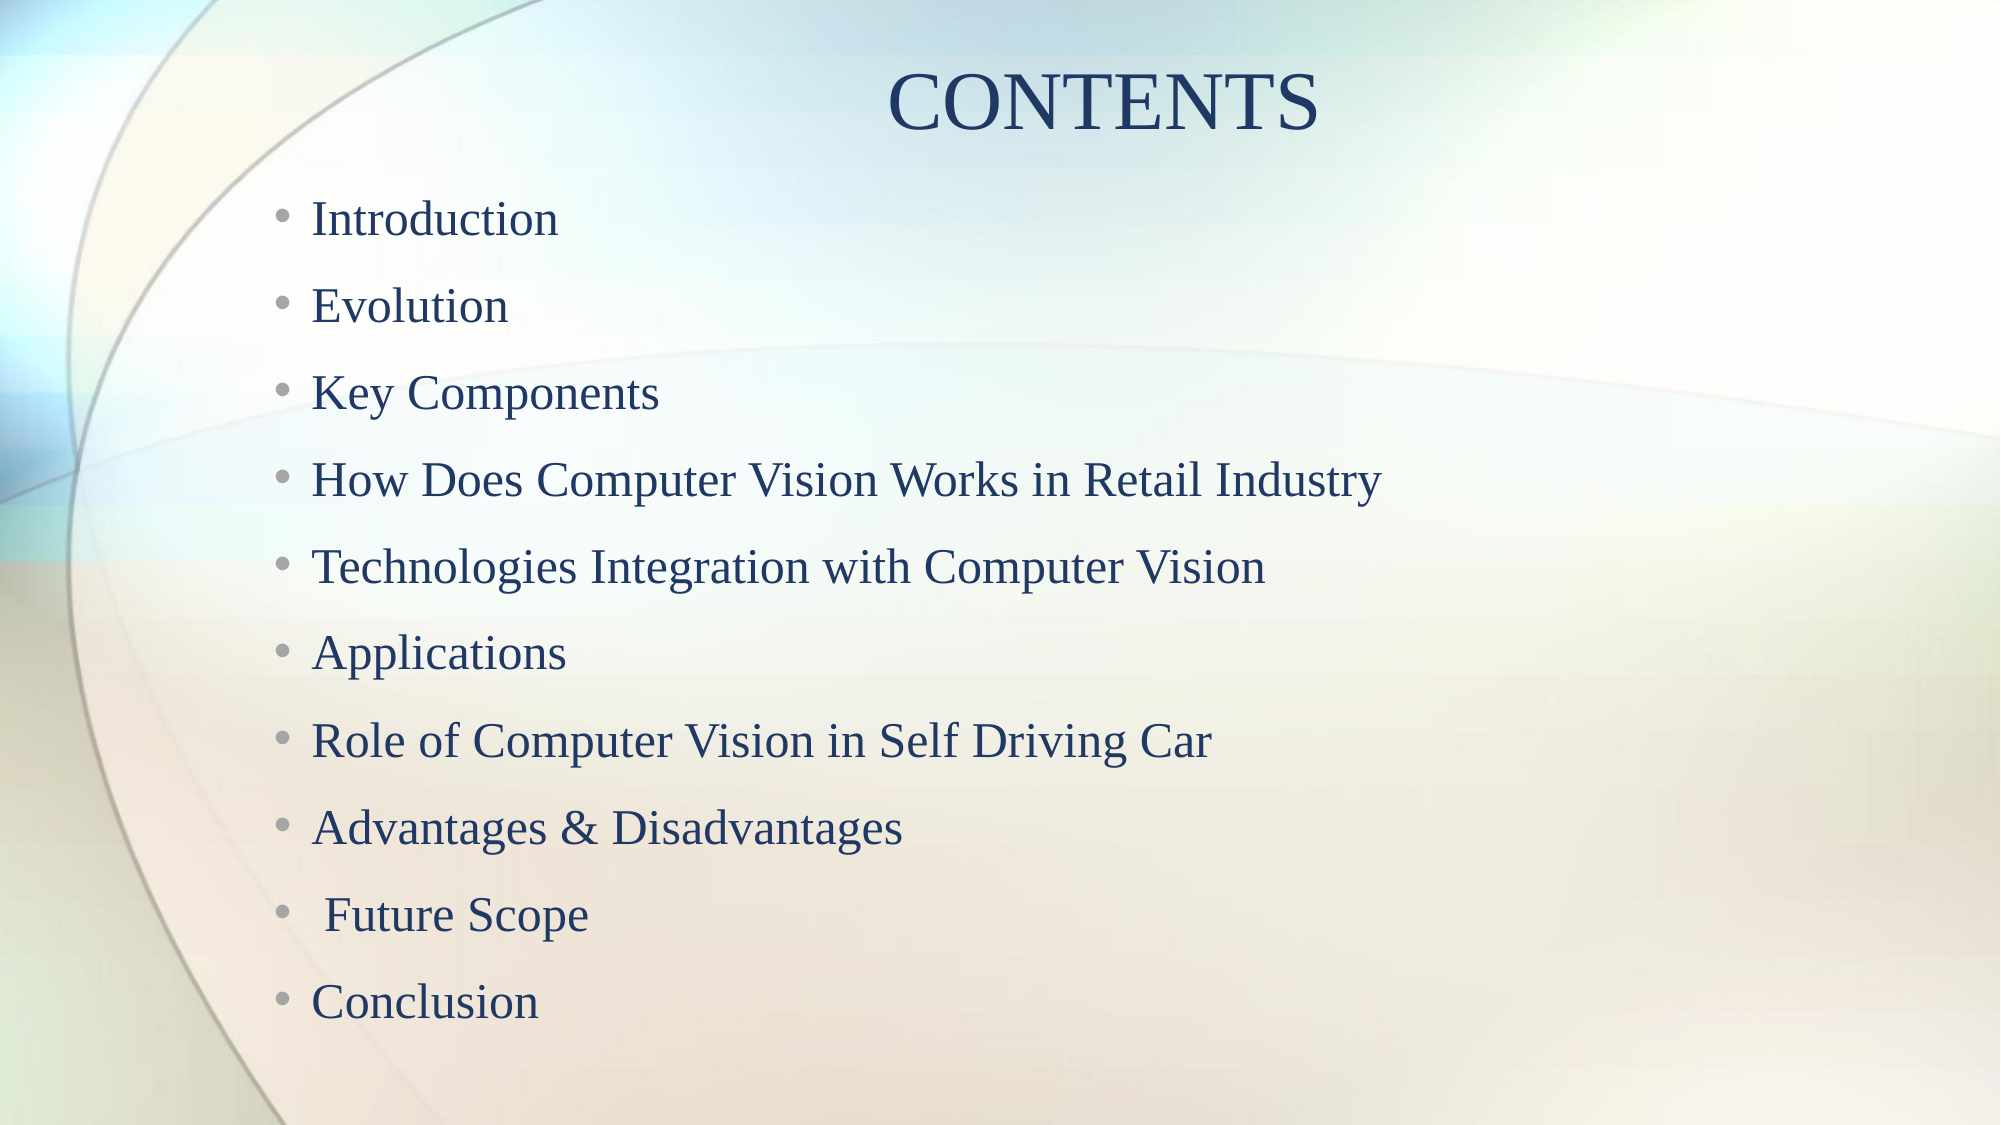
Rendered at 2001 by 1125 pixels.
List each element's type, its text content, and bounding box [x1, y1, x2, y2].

list Introduction Evolution Key Components How Does Computer Vision Works in Retail Industry Technologies Integration with Computer Vision Applications Role of Computer Vision in Self Driving Car Advantages & Disadvantages Future Scope Conclusion [258, 165, 1944, 1099]
title CONTENTS [363, 26, 1846, 165]
picture [0, 0, 2001, 1125]
